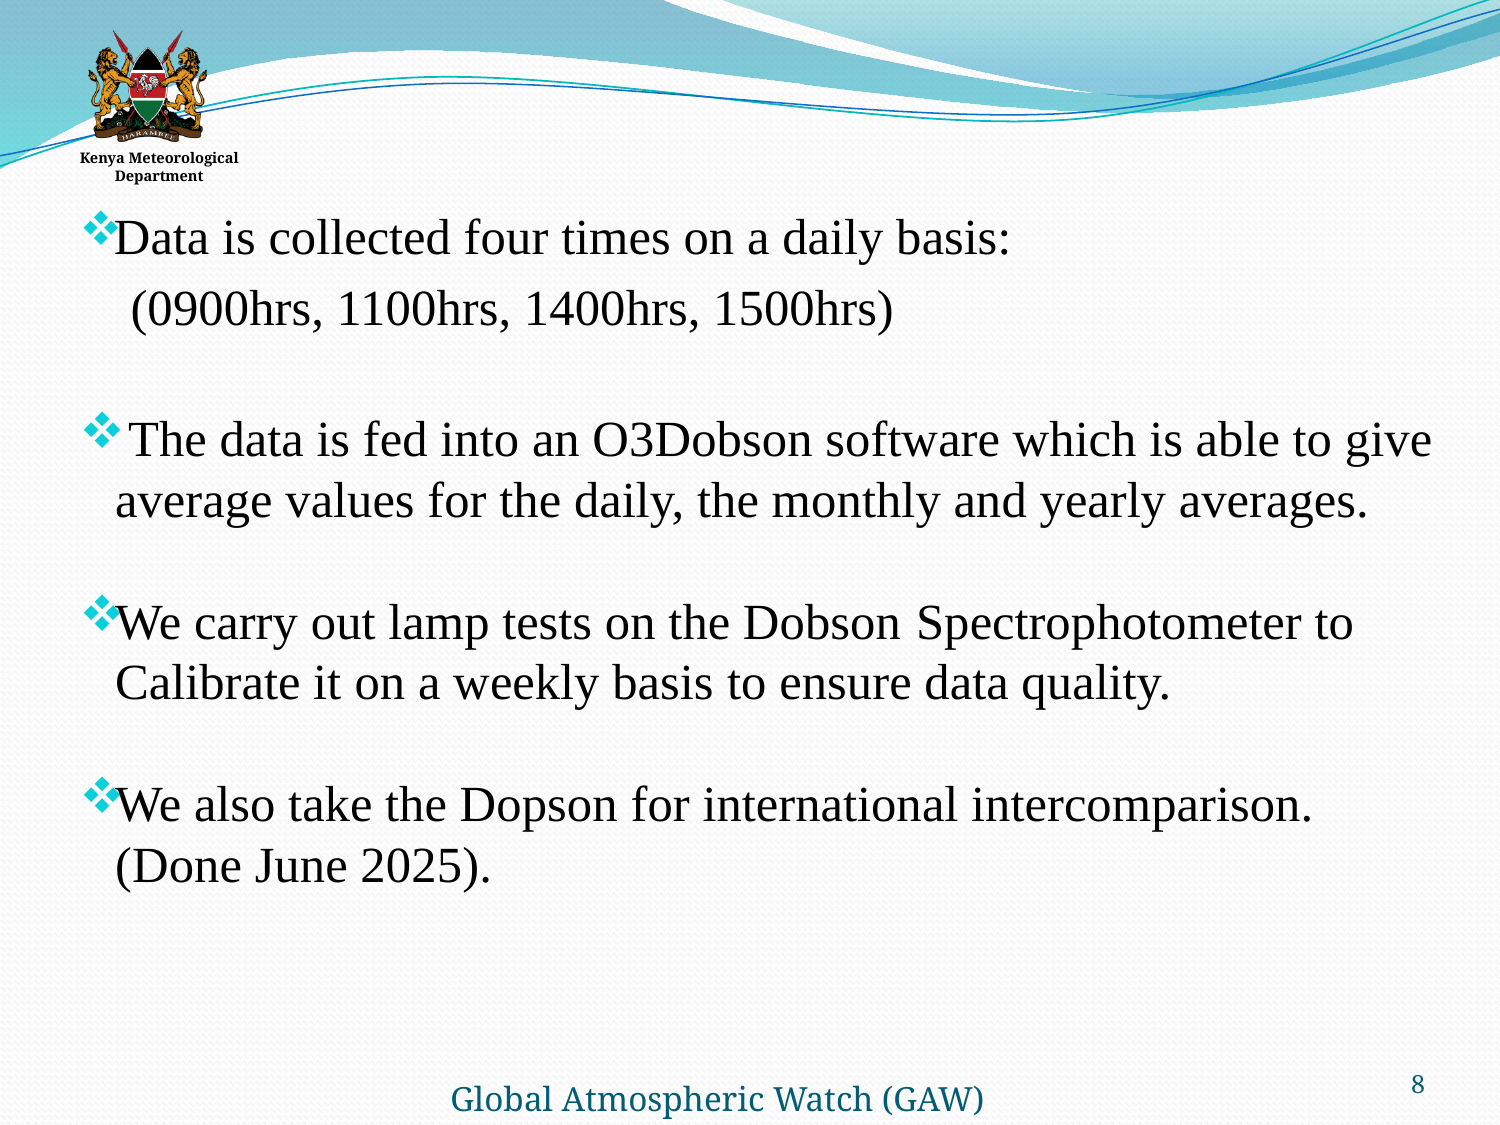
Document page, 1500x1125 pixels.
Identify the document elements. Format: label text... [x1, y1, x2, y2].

list Data is collected four times on a daily basis: (0900hrs, 1100hrs, 1400hrs, 1500hrs) The data is fed into an O3Dobson software which is able to give average values for the daily, the monthly and yearly averages. We carry out lamp tests on the Dobson Spectrophotometer to Calibrate it on a weekly basis to ensure data quality. We also take the Dopson for international intercomparison. (Done June 2025). [64, 196, 1459, 1071]
footer Global Atmospheric Watch (GAW) [442, 1058, 993, 1119]
slide_number 8 [1299, 1071, 1425, 1103]
picture [88, 30, 207, 142]
